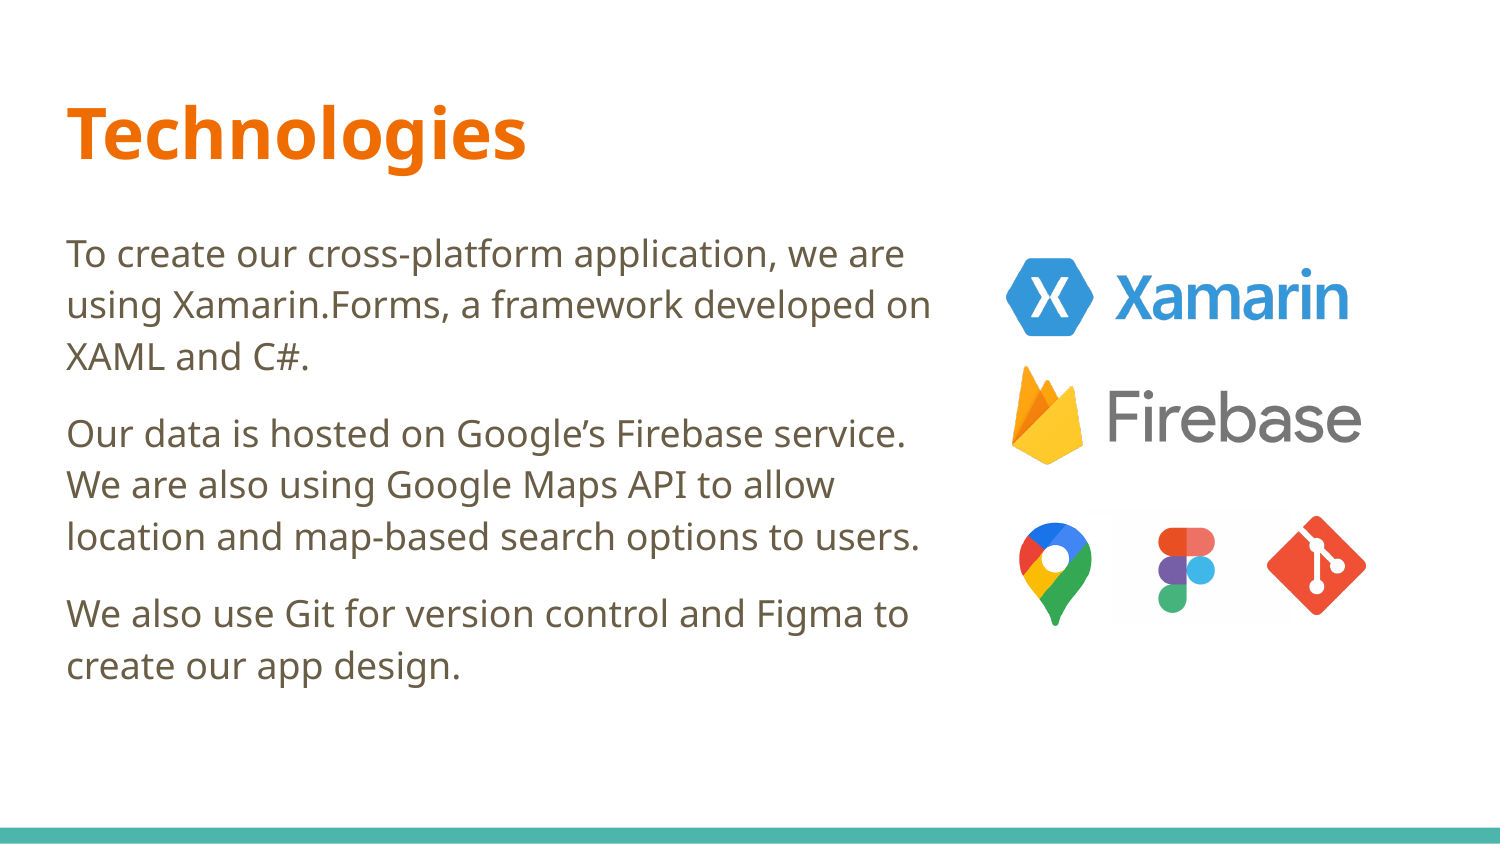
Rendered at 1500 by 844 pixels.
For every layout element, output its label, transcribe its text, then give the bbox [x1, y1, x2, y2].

list To create our cross-platform application, we are using Xamarin.Forms, a framework developed on XAML and C#. Our data is hosted on Google’s Firebase service. We are also using Google Maps API to allow location and map-based search options to users. We also use Git for version control and Figma to create our app design. [51, 207, 971, 750]
picture [970, 210, 1384, 466]
title Technologies [51, 72, 1449, 189]
picture [996, 508, 1366, 634]
